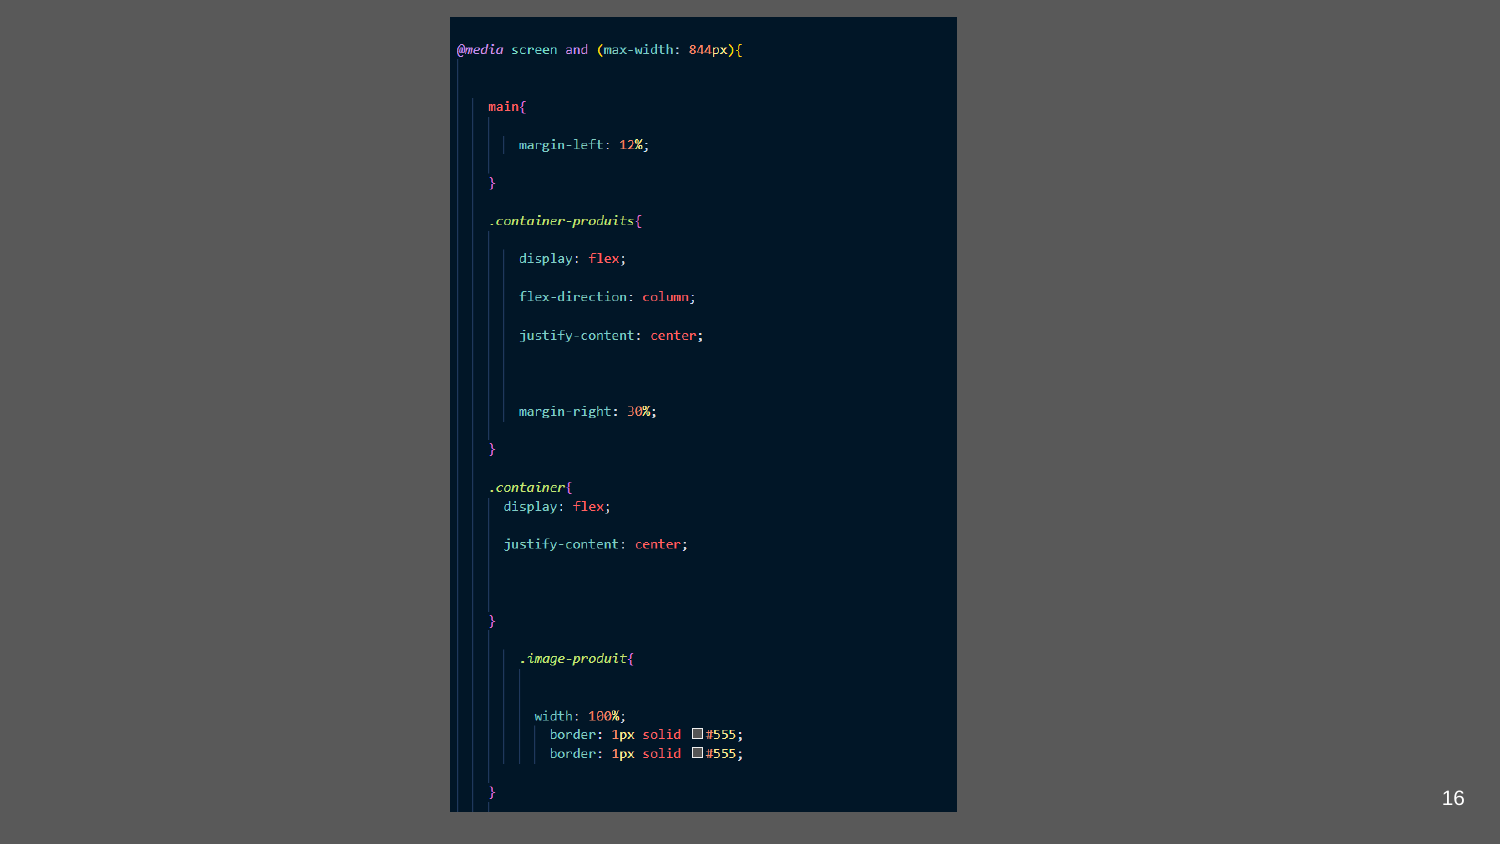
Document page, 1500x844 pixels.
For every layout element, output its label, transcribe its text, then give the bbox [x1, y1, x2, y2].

picture [450, 17, 957, 812]
slide_number ‹#› [1389, 764, 1480, 830]
